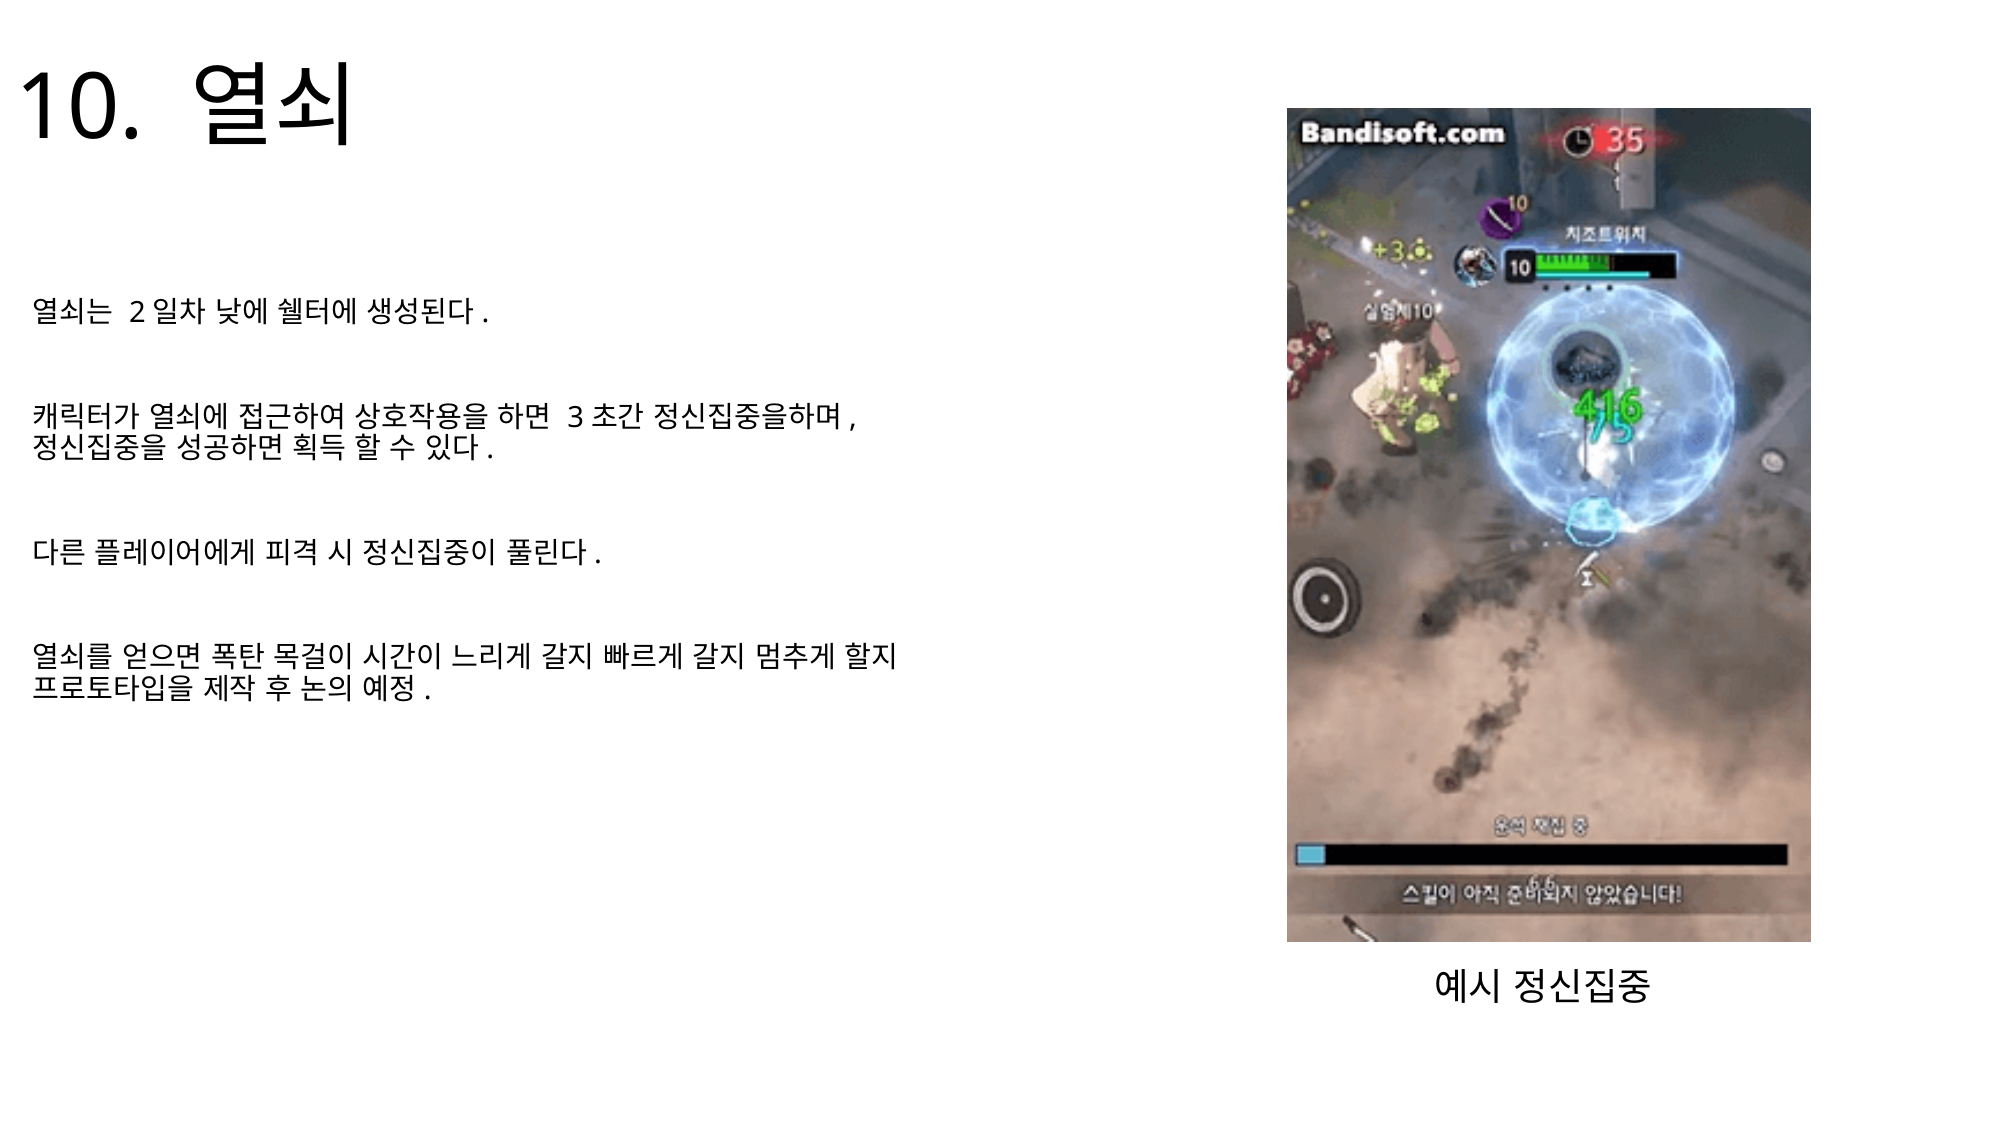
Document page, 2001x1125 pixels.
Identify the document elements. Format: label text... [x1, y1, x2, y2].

text_box 예시 정신집중 [1419, 955, 1700, 1016]
picture [1287, 108, 1811, 942]
title 10. 열쇠 [0, 0, 1725, 218]
list 열쇠는 2일차 낮에 쉘터에 생성된다. 캐릭터가 열쇠에 접근하여 상호작용을 하면 3초간 정신집중을하며, 정신집중을 성공하면 획득 할 수 있다. 다른 플레이어에게 피격 시 정신집중이 풀린다. 열쇠를 얻으면 폭탄 목걸이 시간이 느리게 갈지 빠르게 갈지 멈추게 할지 프로토타입을 제작 후 논의 예정. [18, 290, 931, 934]
